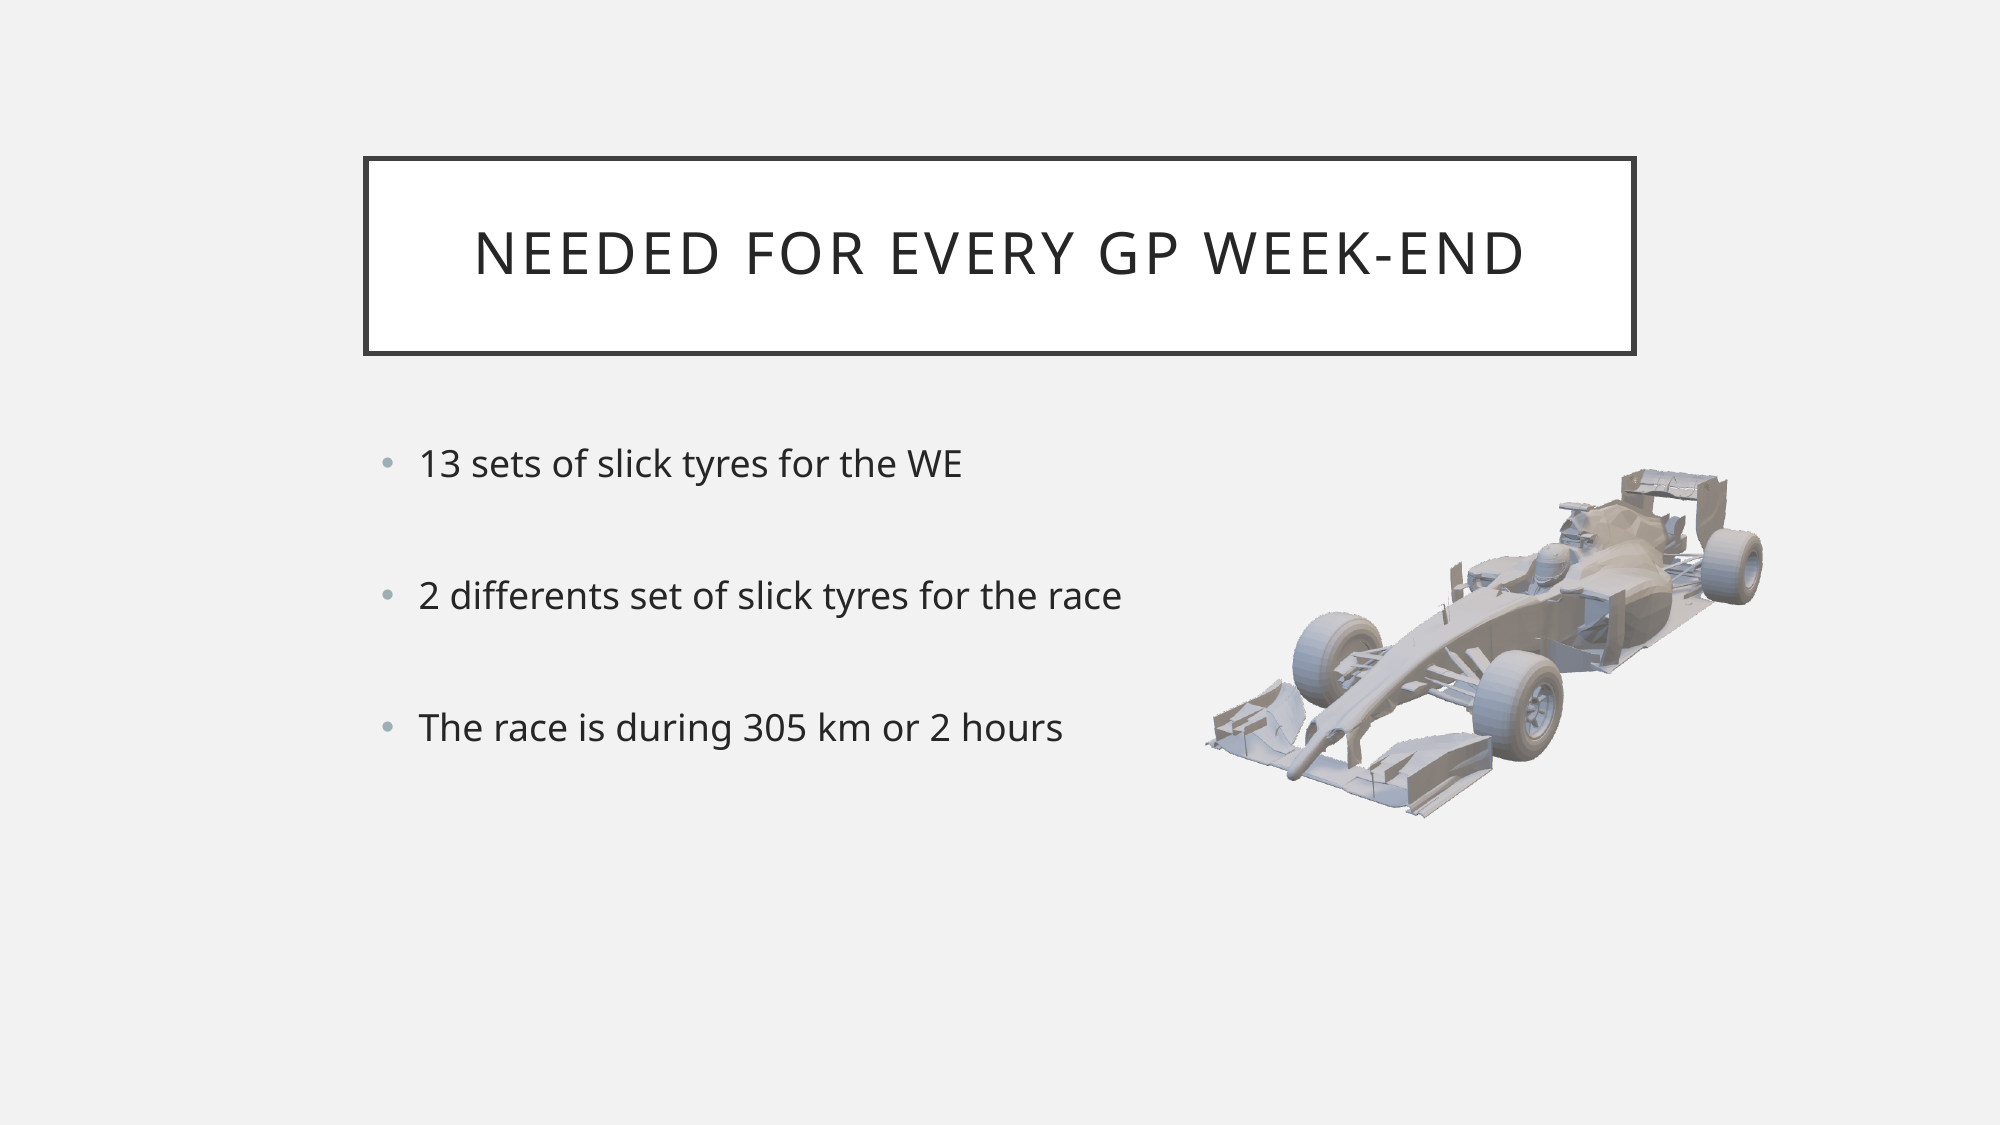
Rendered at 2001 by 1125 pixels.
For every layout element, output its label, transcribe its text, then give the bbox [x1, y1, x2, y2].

picture [1200, 353, 1888, 824]
title Needed for every GP week-end [363, 156, 1637, 356]
list 13 sets of slick tyres for the WE 2 differents set of slick tyres for the race The race is during 305 km or 2 hours [366, 432, 1634, 942]
